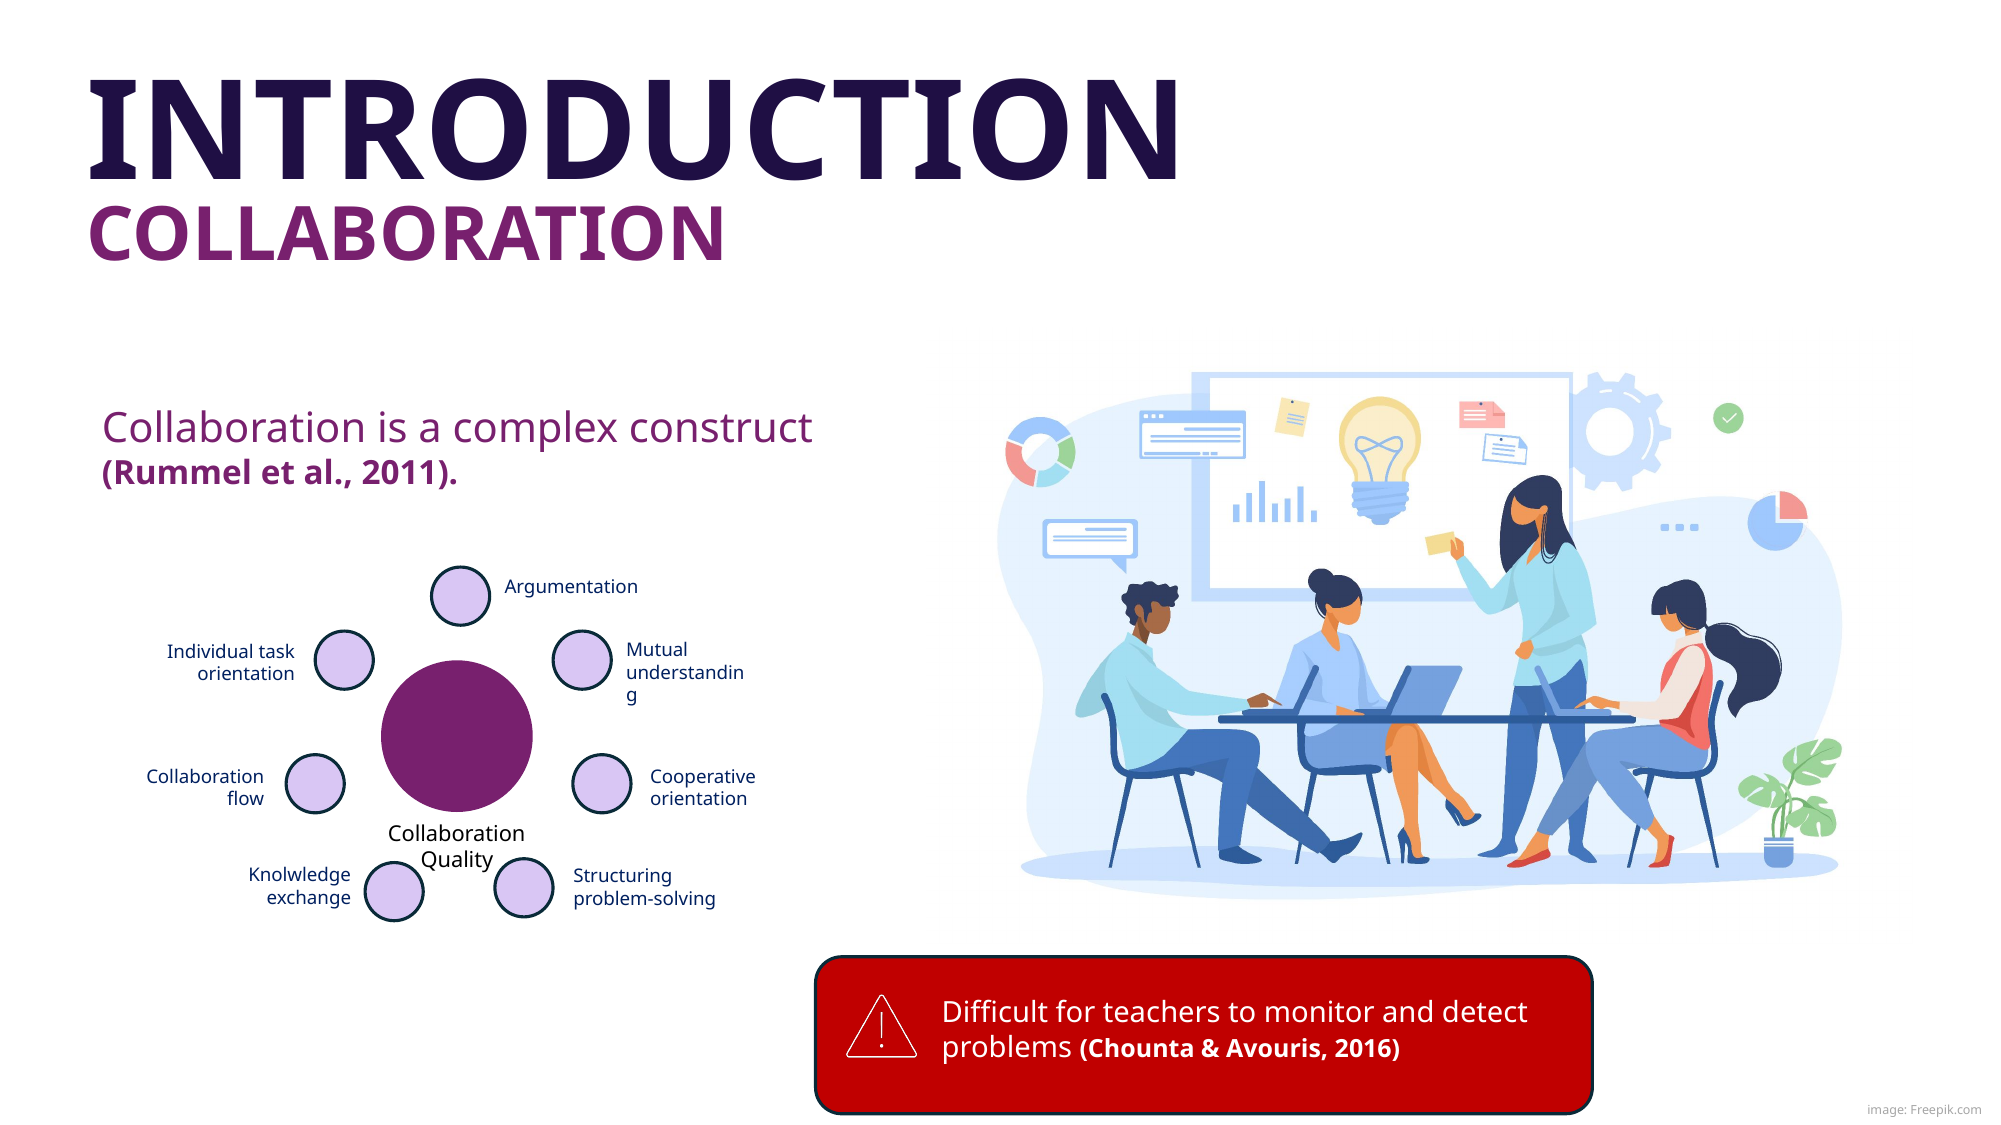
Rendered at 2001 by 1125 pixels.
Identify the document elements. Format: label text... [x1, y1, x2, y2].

text_box Individual task orientation [149, 632, 310, 692]
text_box INTRODUCTION [71, 32, 1286, 178]
text_box Cooperative orientation [635, 757, 811, 817]
text_box COLLABORATION [71, 178, 1460, 284]
text_box [313, 629, 375, 691]
text_box [493, 857, 555, 919]
text_box [284, 753, 346, 815]
text_box Argumentation [489, 567, 665, 605]
picture [926, 326, 1914, 945]
text_box Mutual understanding [611, 630, 767, 713]
text_box Collaboration flow [128, 757, 279, 817]
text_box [815, 956, 1598, 1115]
text_box Knolwledge exchange [225, 855, 366, 916]
text_box [366, 860, 425, 923]
text_box image: Freepik.com [1852, 1094, 2000, 1125]
text_box [379, 658, 535, 812]
text_box [551, 629, 611, 691]
text_box Structuring problem-solving [558, 856, 734, 917]
text_box Collaboration is a complex construct (Rummel et al., 2011). [71, 393, 926, 499]
text_box [571, 753, 633, 815]
text_box [429, 565, 490, 627]
text_box Collaboration Quality [360, 812, 553, 880]
